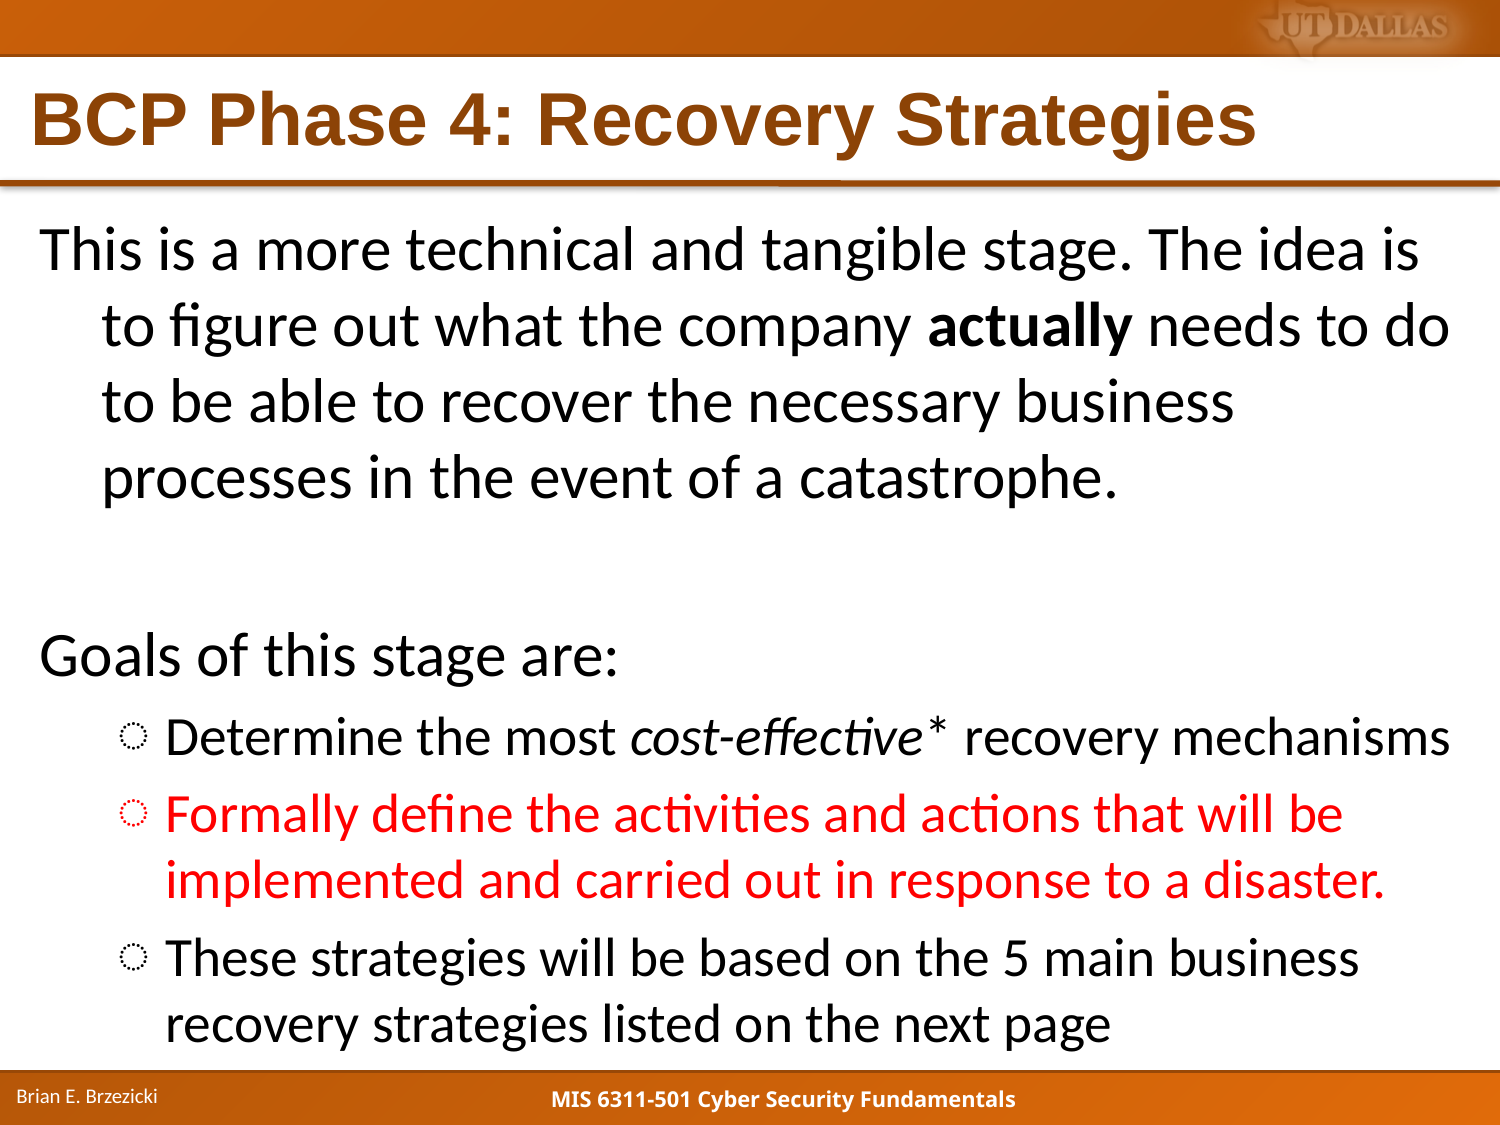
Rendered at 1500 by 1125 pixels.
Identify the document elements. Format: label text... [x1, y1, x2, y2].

title BCP Phase 4: Recovery Strategies [0, 64, 1500, 178]
picture [1218, 0, 1500, 64]
text_box Brian E. Brzezicki [1, 1074, 173, 1115]
list This is a more technical and tangible stage. The idea is to figure out what the company actually needs to do to be able to recover the necessary business processes in the event of a catastrophe. Goals of this stage are: Determine the most cost-effective* recovery mechanisms Formally define the activities and actions that will be implemented and carried out in response to a disaster. These strategies will be based on the 5 main business recovery strategies listed on the next page [24, 199, 1500, 1077]
